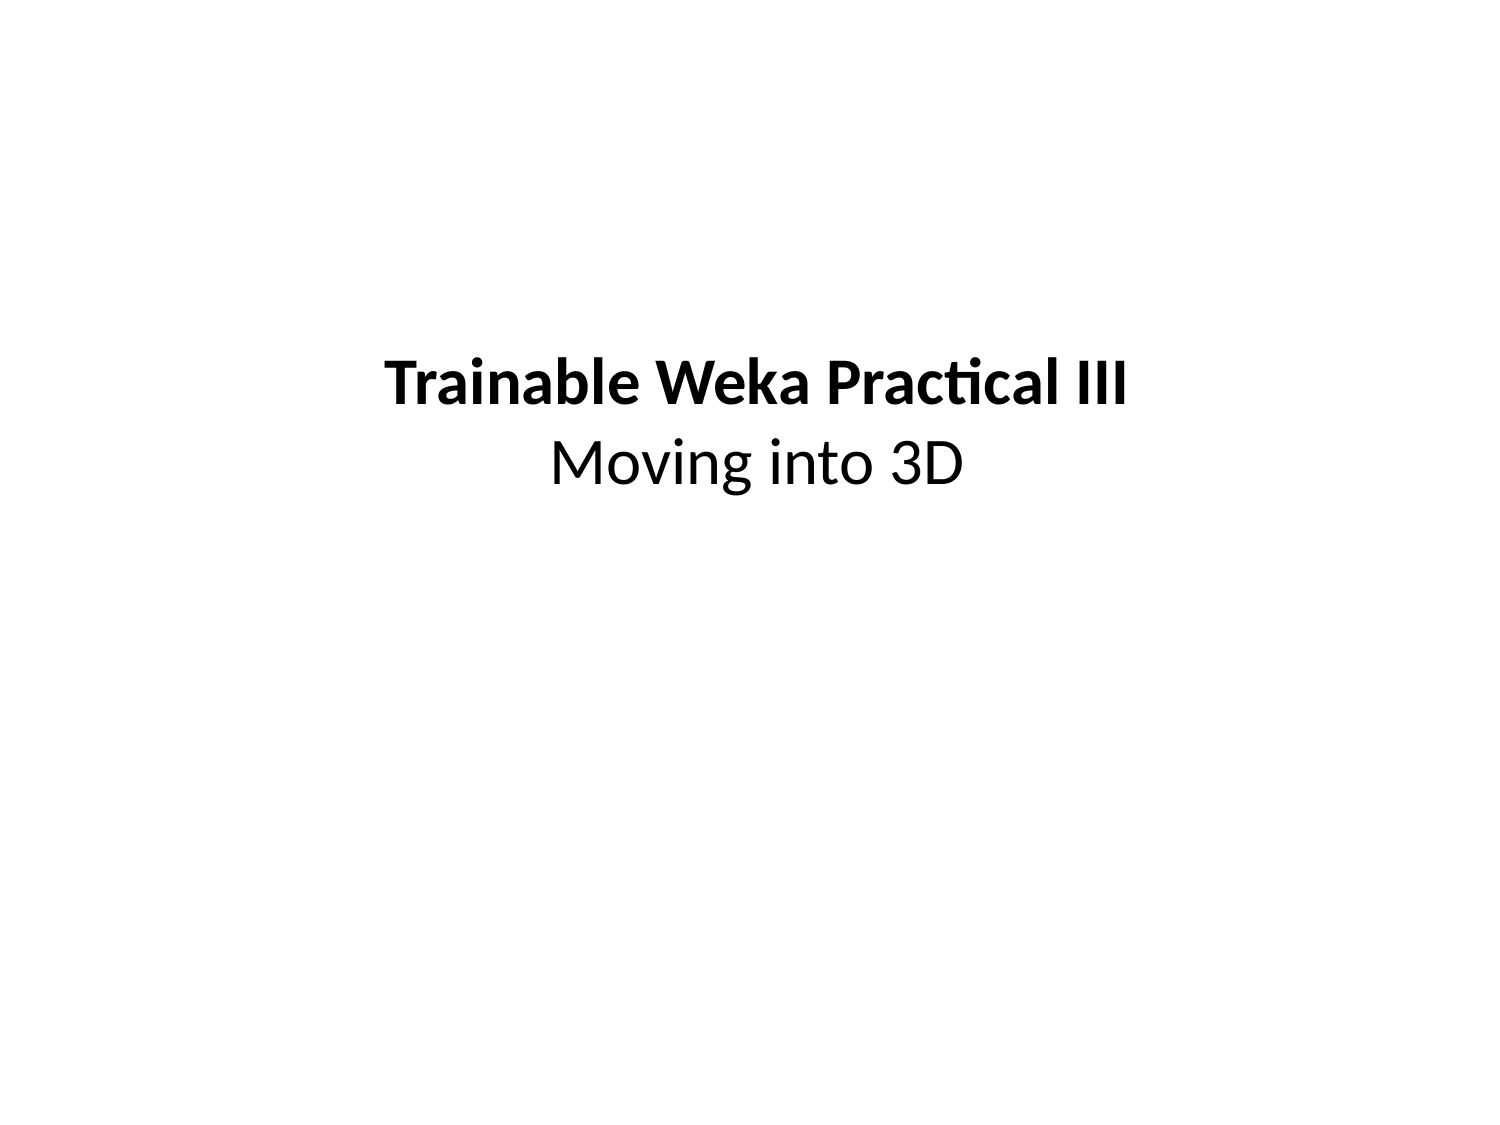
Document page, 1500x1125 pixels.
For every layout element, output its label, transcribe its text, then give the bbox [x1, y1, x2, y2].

text_box Trainable Weka Practical III Moving into 3D [82, 214, 1432, 621]
